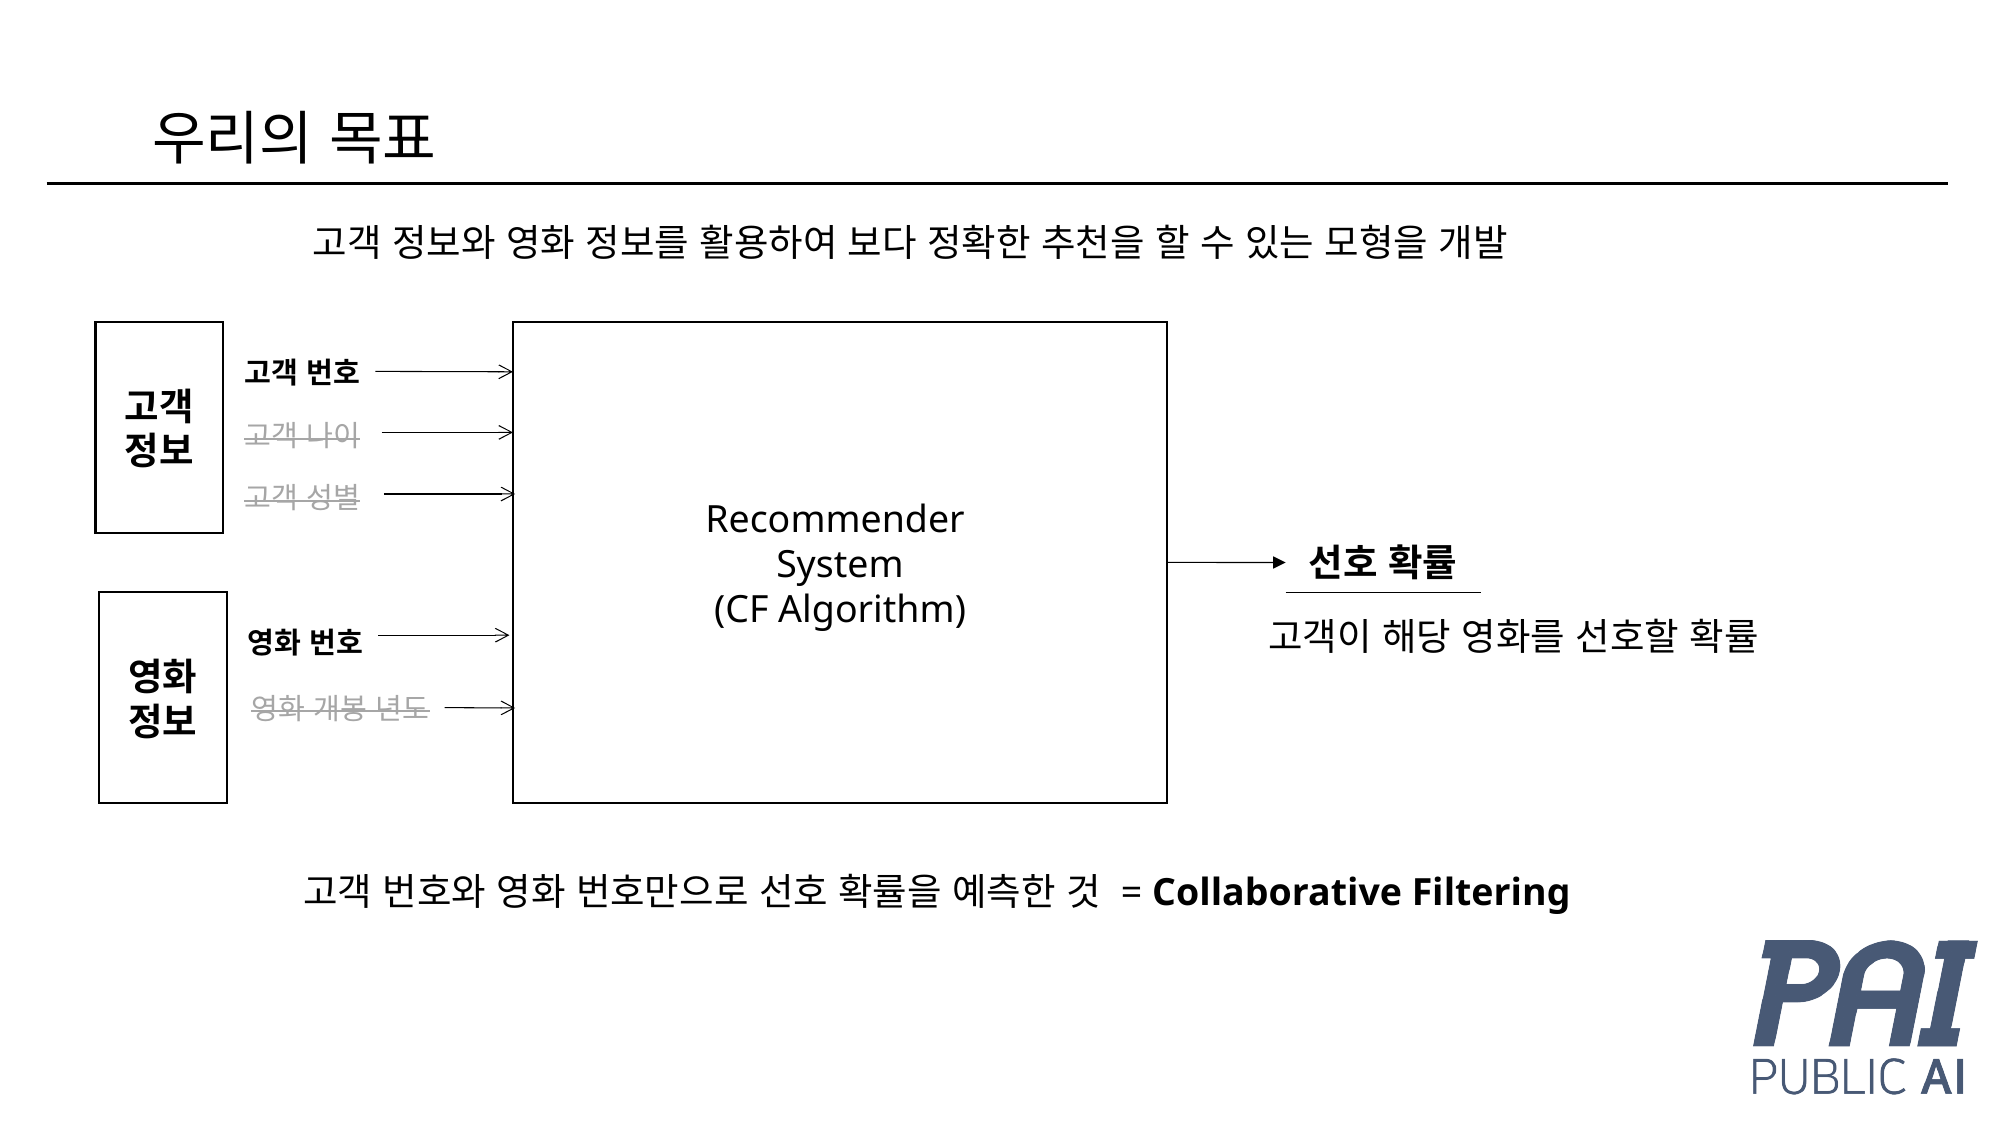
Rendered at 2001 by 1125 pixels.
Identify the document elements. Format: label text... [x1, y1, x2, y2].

text_box 고객 정보 [94, 321, 224, 534]
text_box 영화 번호 [233, 616, 380, 667]
text_box 고객이 해당 영화를 선호할 확률 [1253, 605, 1774, 665]
text_box Recommender System (CF Algorithm) [512, 321, 1168, 804]
text_box 고객 나이 [229, 410, 376, 460]
title 우리의 목표 [137, 59, 1863, 180]
text_box 영화 개봉 년도 [236, 682, 445, 733]
picture [1749, 940, 1978, 1105]
text_box 고객 정보와 영화 정보를 활용하여 보다 정확한 추천을 할 수 있는 모형을 개발 [298, 211, 1534, 272]
text_box 영화 정보 [98, 591, 228, 804]
text_box 고객 성별 [229, 472, 376, 522]
text_box 고객 번호 [229, 346, 376, 397]
text_box 선호 확률 [1294, 531, 1473, 592]
text_box 고객 번호와 영화 번호만으로 선호 확률을 예측한 것 = Collaborative Filtering [288, 860, 1586, 921]
